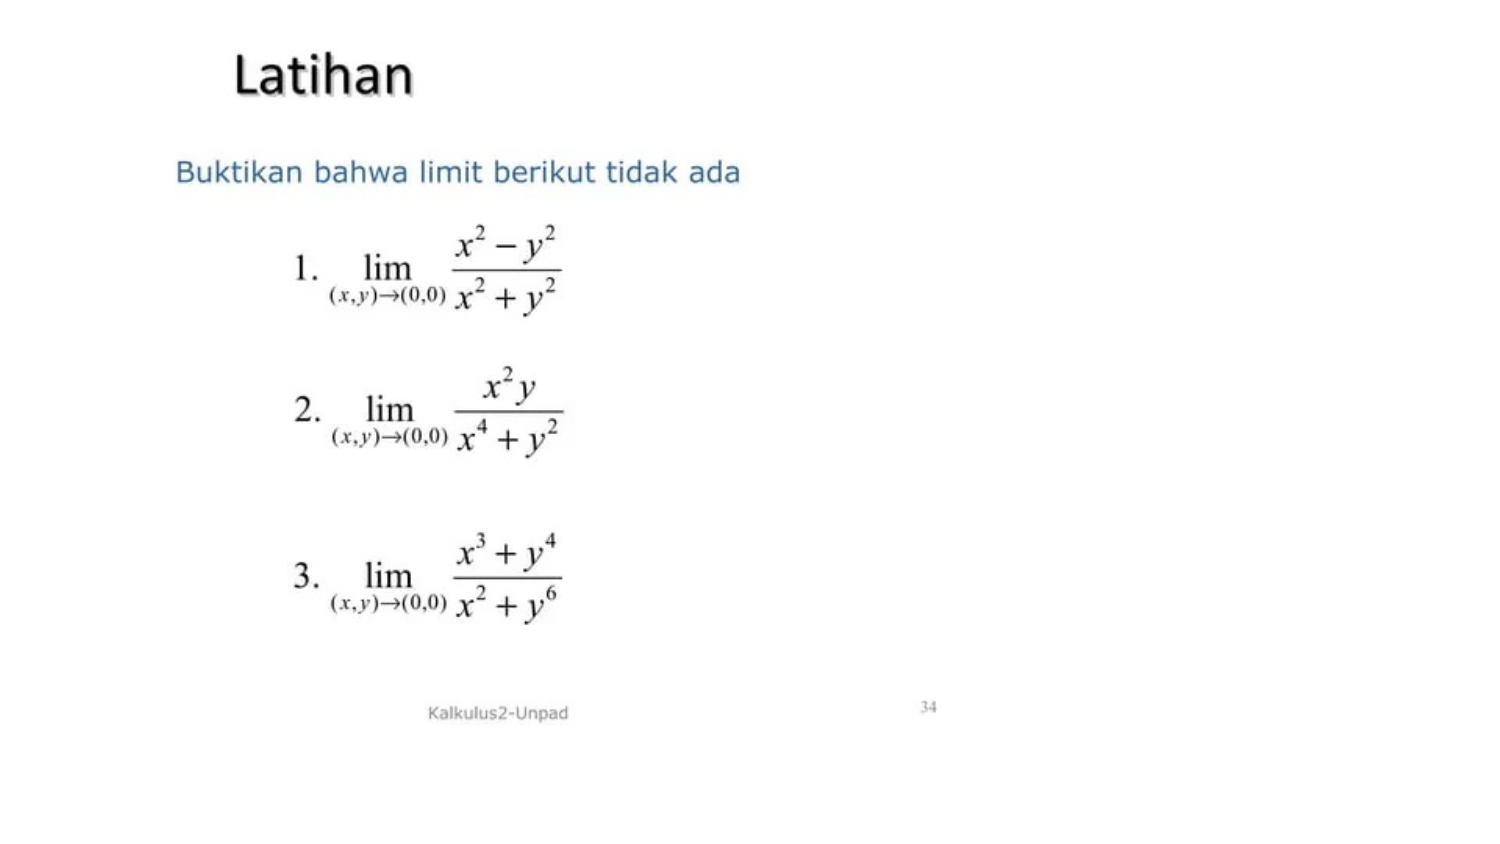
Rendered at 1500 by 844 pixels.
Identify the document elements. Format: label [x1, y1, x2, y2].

picture [0, 0, 997, 748]
